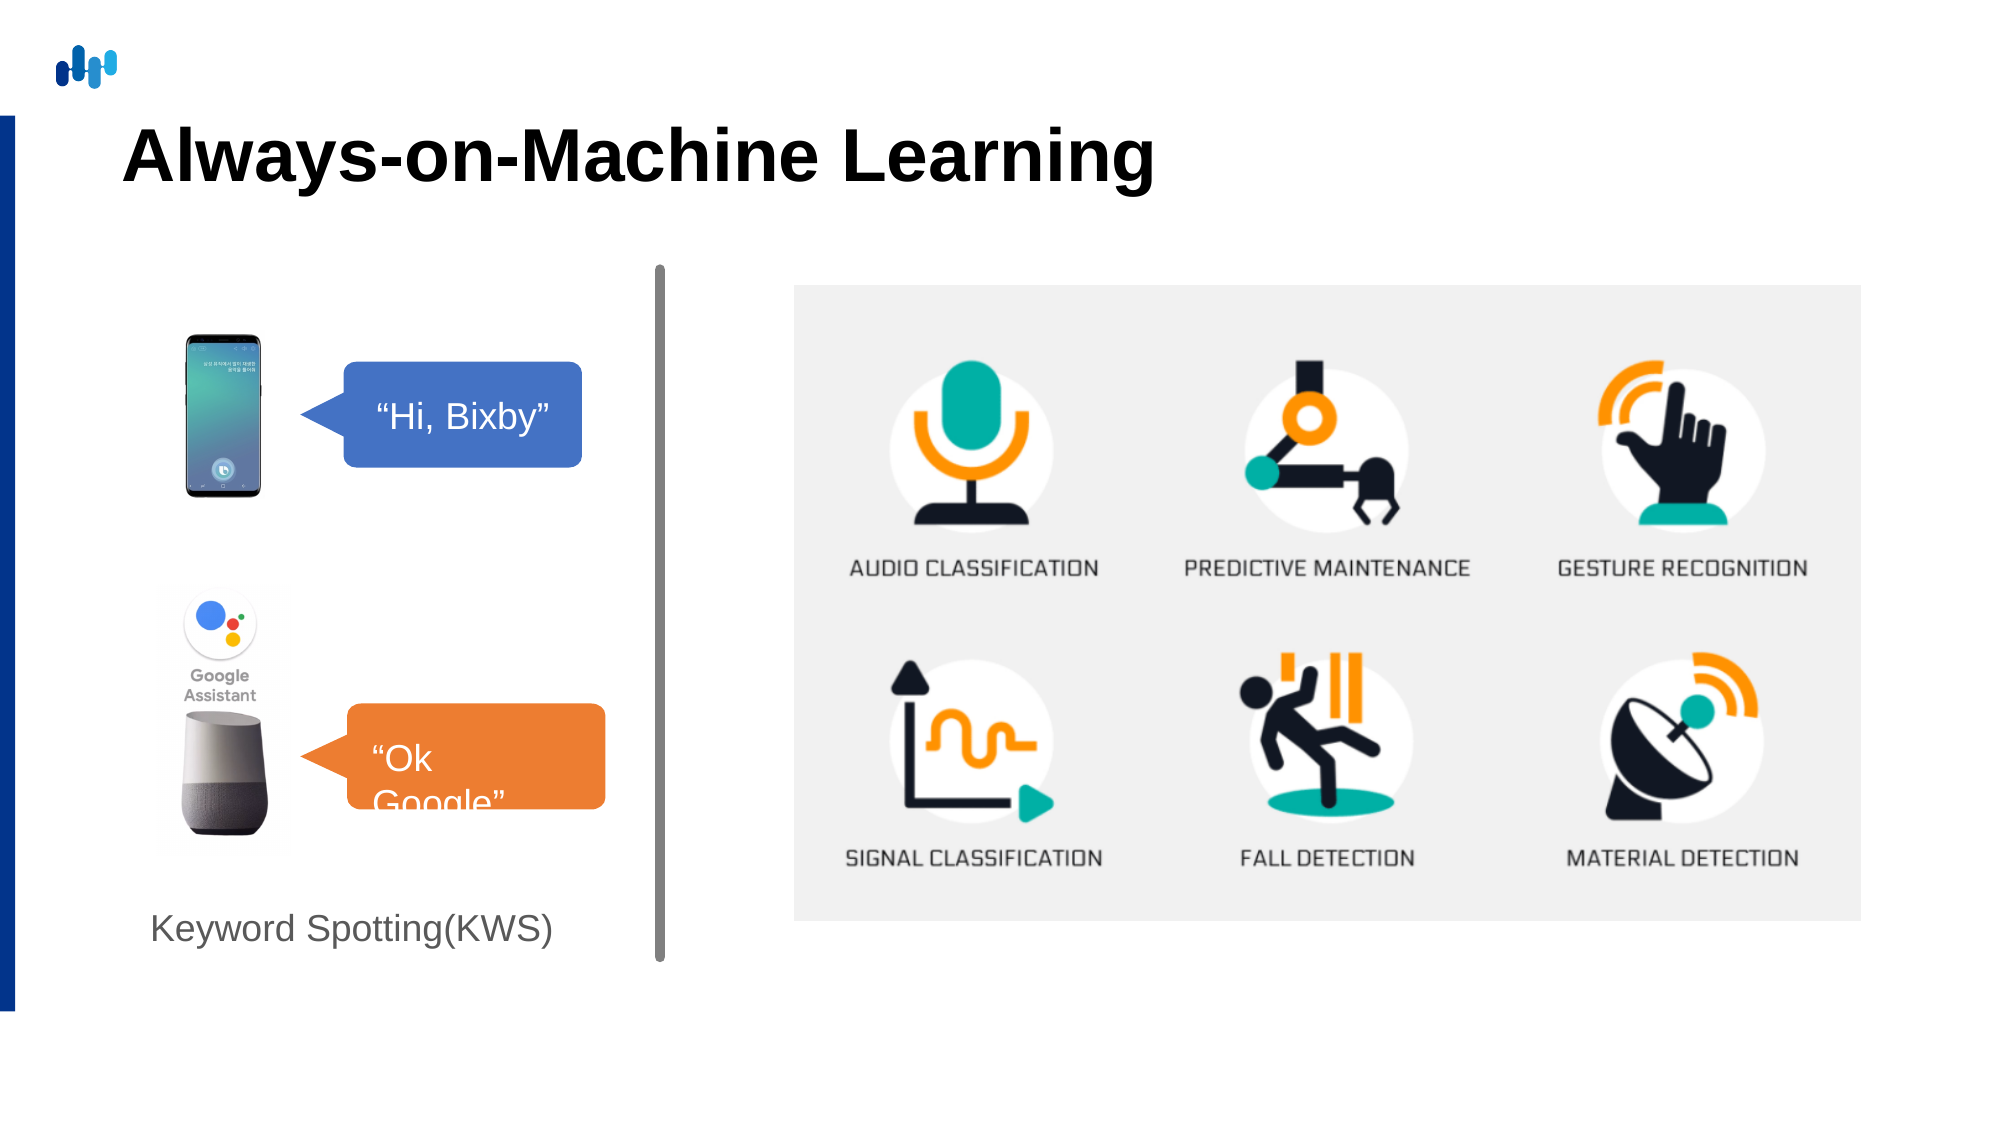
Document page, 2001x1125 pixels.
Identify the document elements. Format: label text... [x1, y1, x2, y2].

text_box “Ok Google” [357, 726, 588, 831]
picture [156, 584, 291, 856]
text_box Keyword Spotting(KWS) [108, 897, 595, 957]
picture [182, 330, 265, 499]
picture [56, 45, 117, 89]
text_box Always-on-Machine Learning [106, 99, 1413, 204]
text_box [297, 702, 607, 811]
picture [794, 285, 1861, 921]
text_box [0, 115, 16, 1012]
text_box [297, 360, 583, 469]
text_box “Hi, Bixby” [361, 384, 570, 444]
